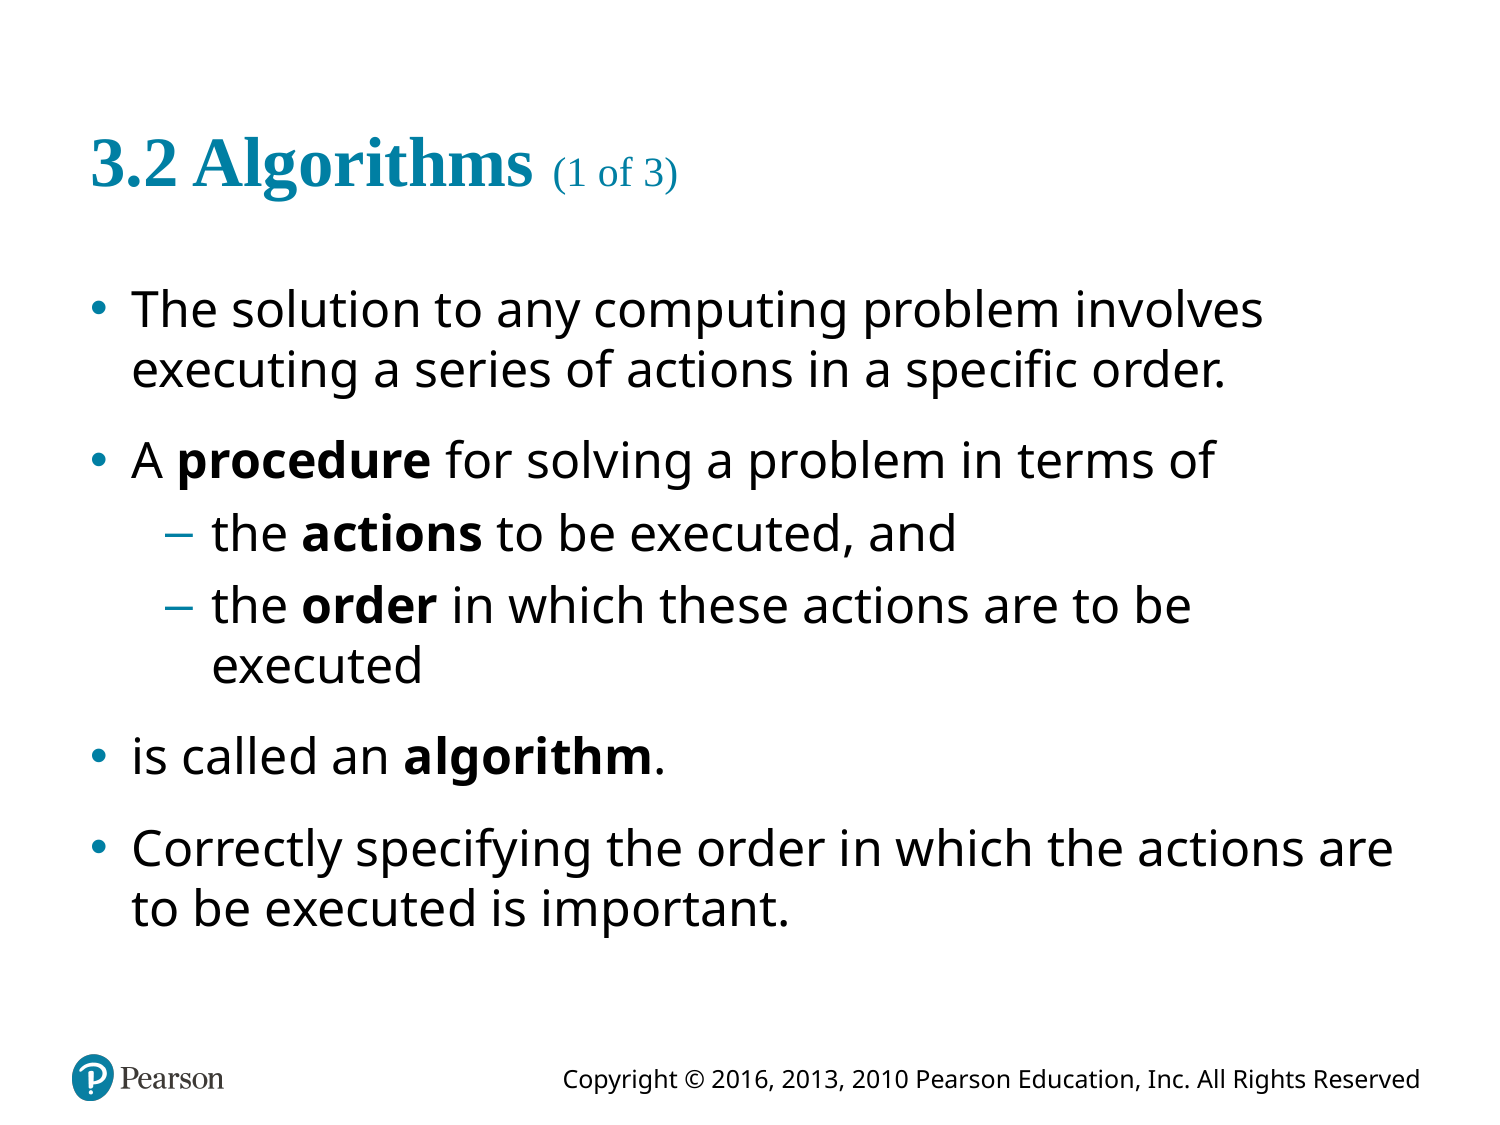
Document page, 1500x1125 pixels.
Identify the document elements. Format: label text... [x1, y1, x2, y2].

picture [72, 1054, 88, 1070]
picture [72, 1087, 83, 1101]
picture [80, 1063, 106, 1088]
title 3.2 Algorithms (1 of 3) [75, 0, 1425, 216]
list The solution to any computing problem involves executing a series of actions in a specific order. A procedure for solving a problem in terms of the actions to be executed, and the order in which these actions are to be executed is called an algorithm. Correctly specifying the order in which the actions are to be executed is important. [75, 262, 1425, 952]
picture [98, 1054, 224, 1101]
